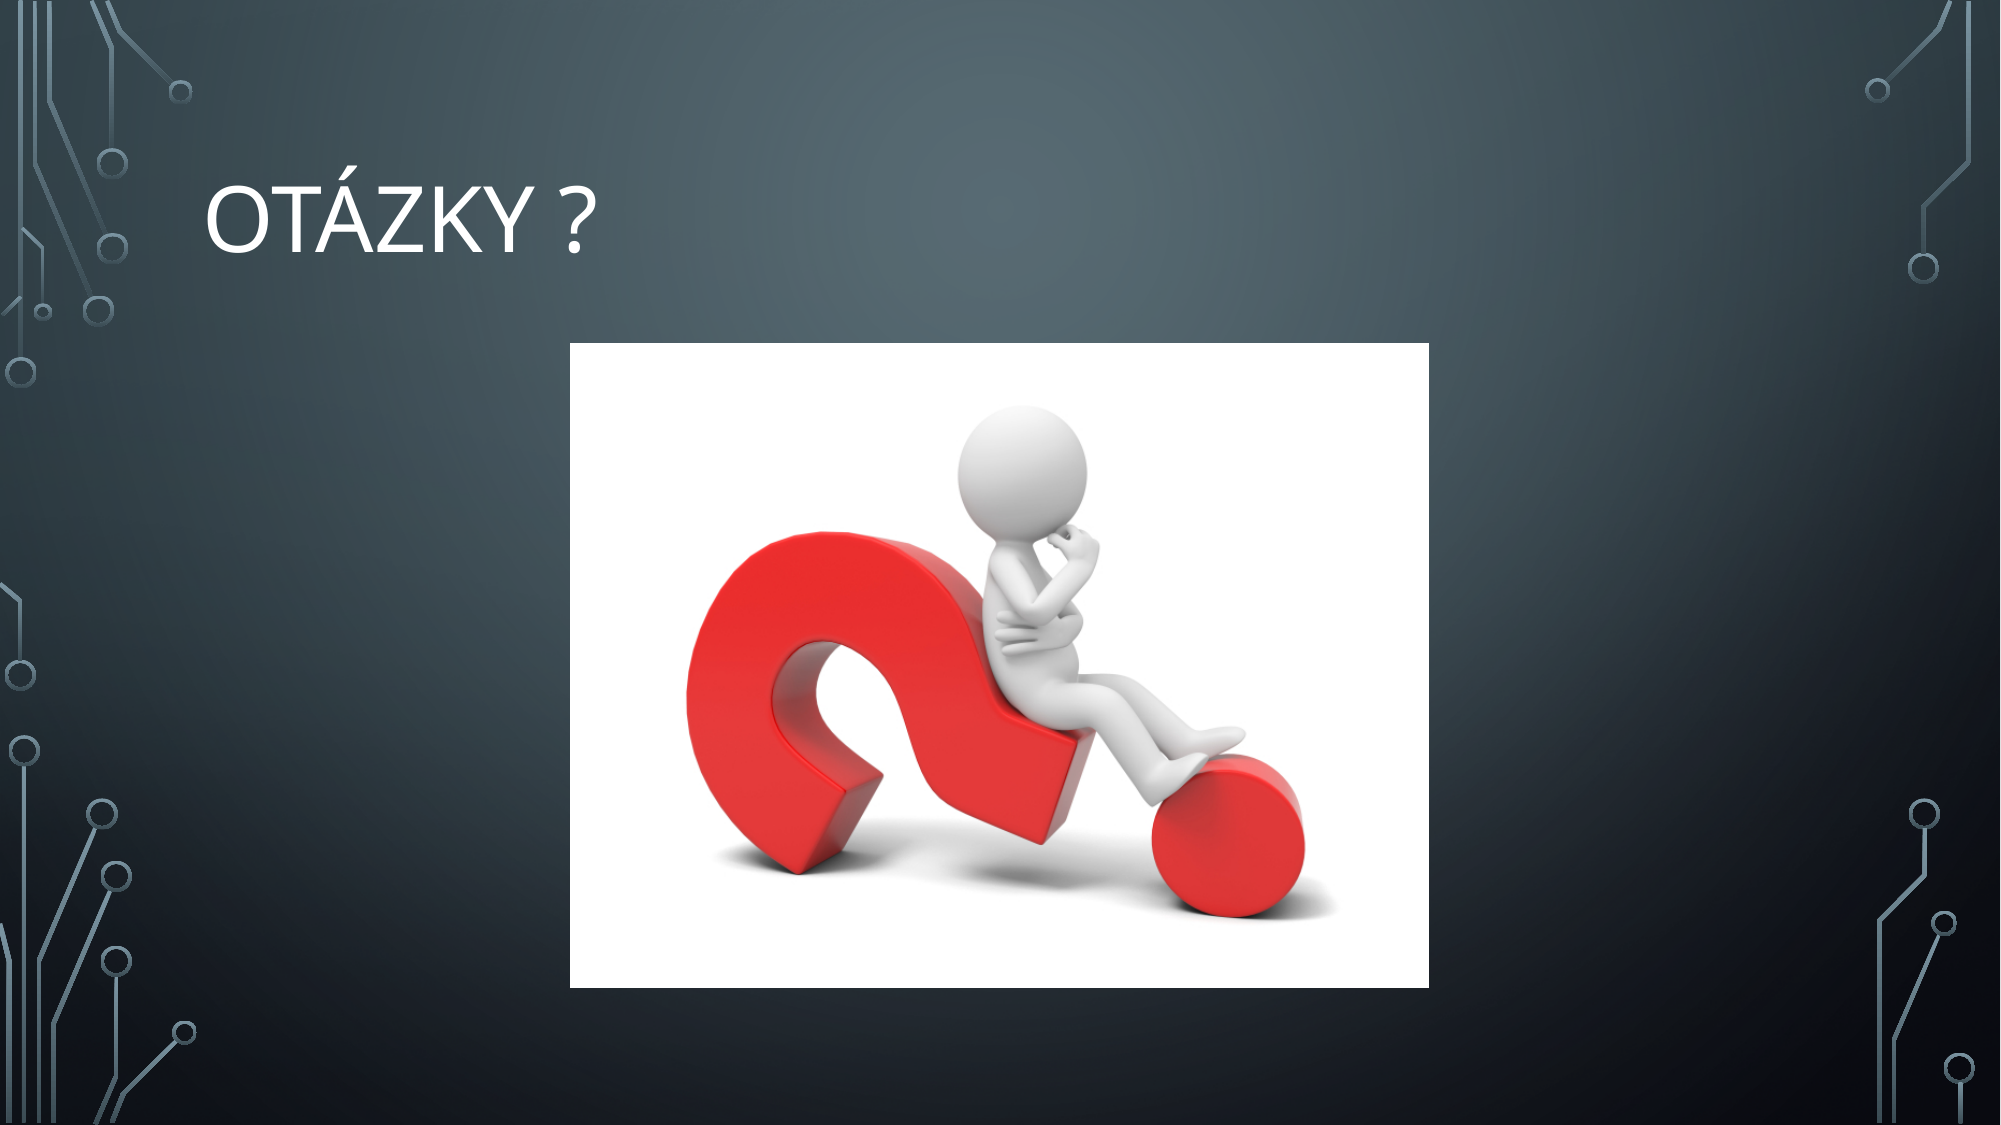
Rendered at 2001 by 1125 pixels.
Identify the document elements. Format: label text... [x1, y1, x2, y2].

title otázky ? [187, 101, 1813, 344]
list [570, 343, 1429, 988]
